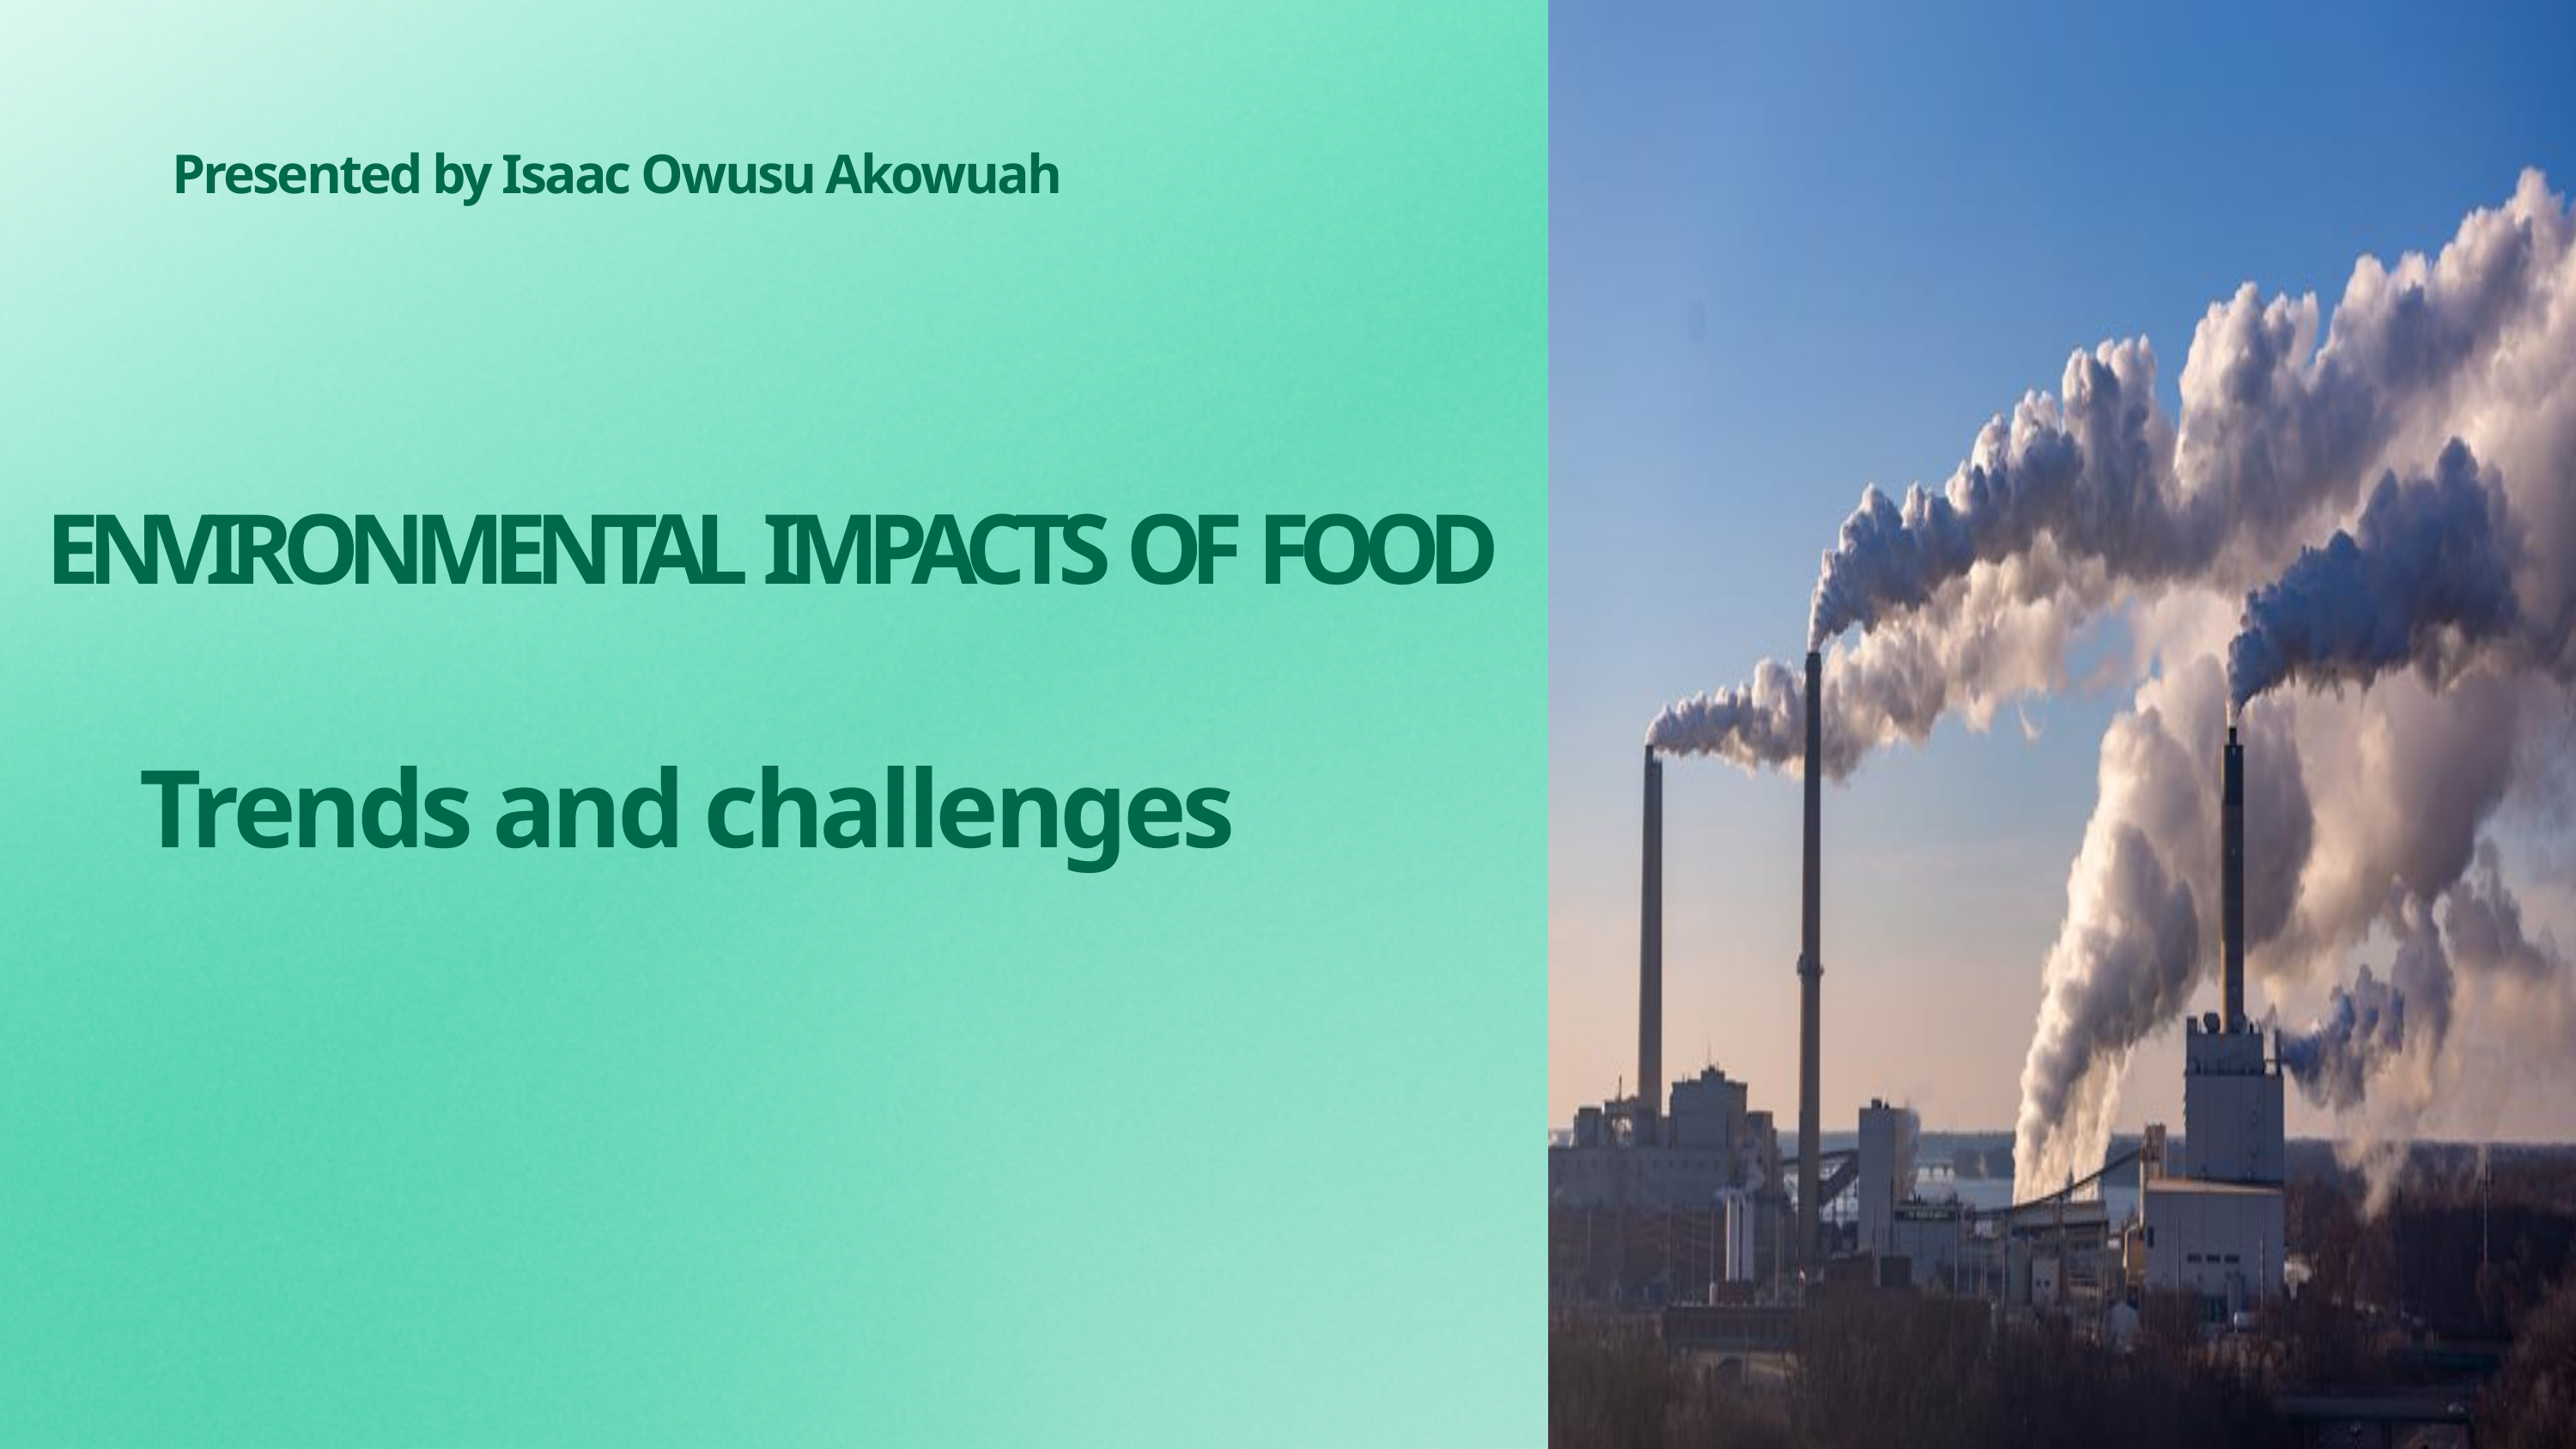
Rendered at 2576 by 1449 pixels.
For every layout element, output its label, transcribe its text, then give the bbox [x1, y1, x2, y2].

text_box ENVIRONMENTAL IMPACTS OF FOOD [46, 369, 1542, 603]
text_box Presented by Isaac Owusu Akowuah [172, 155, 1465, 204]
text_box Trends and challenges [139, 773, 1433, 870]
text_box [0, 0, 1543, 1449]
picture [1547, 0, 2576, 1449]
